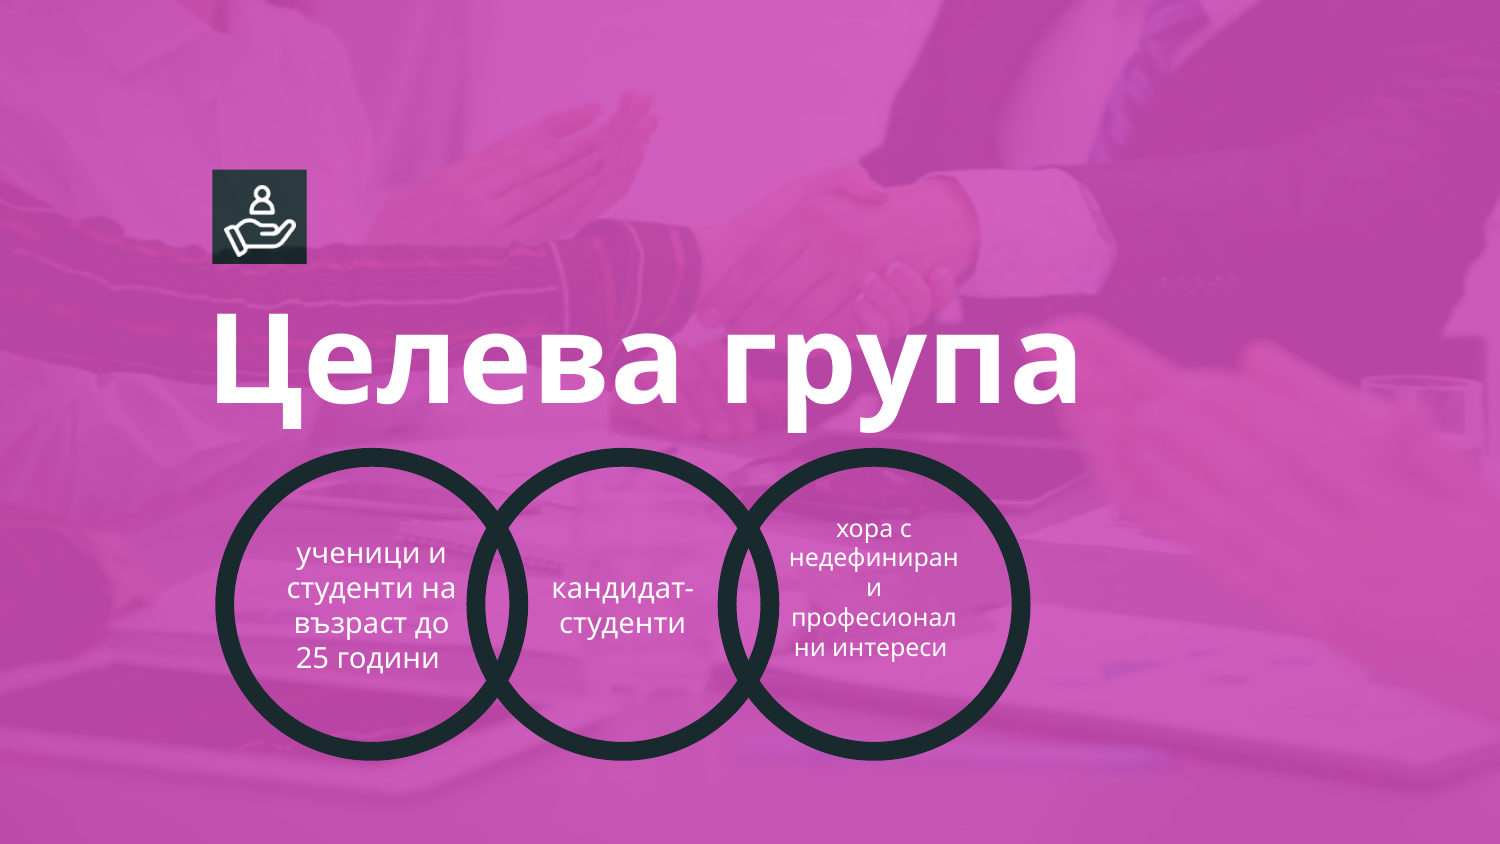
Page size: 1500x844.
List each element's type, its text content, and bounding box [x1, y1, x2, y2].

picture [224, 185, 296, 257]
title Целева група [190, 263, 1310, 580]
text_box [0, 0, 1500, 844]
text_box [224, 457, 1022, 752]
